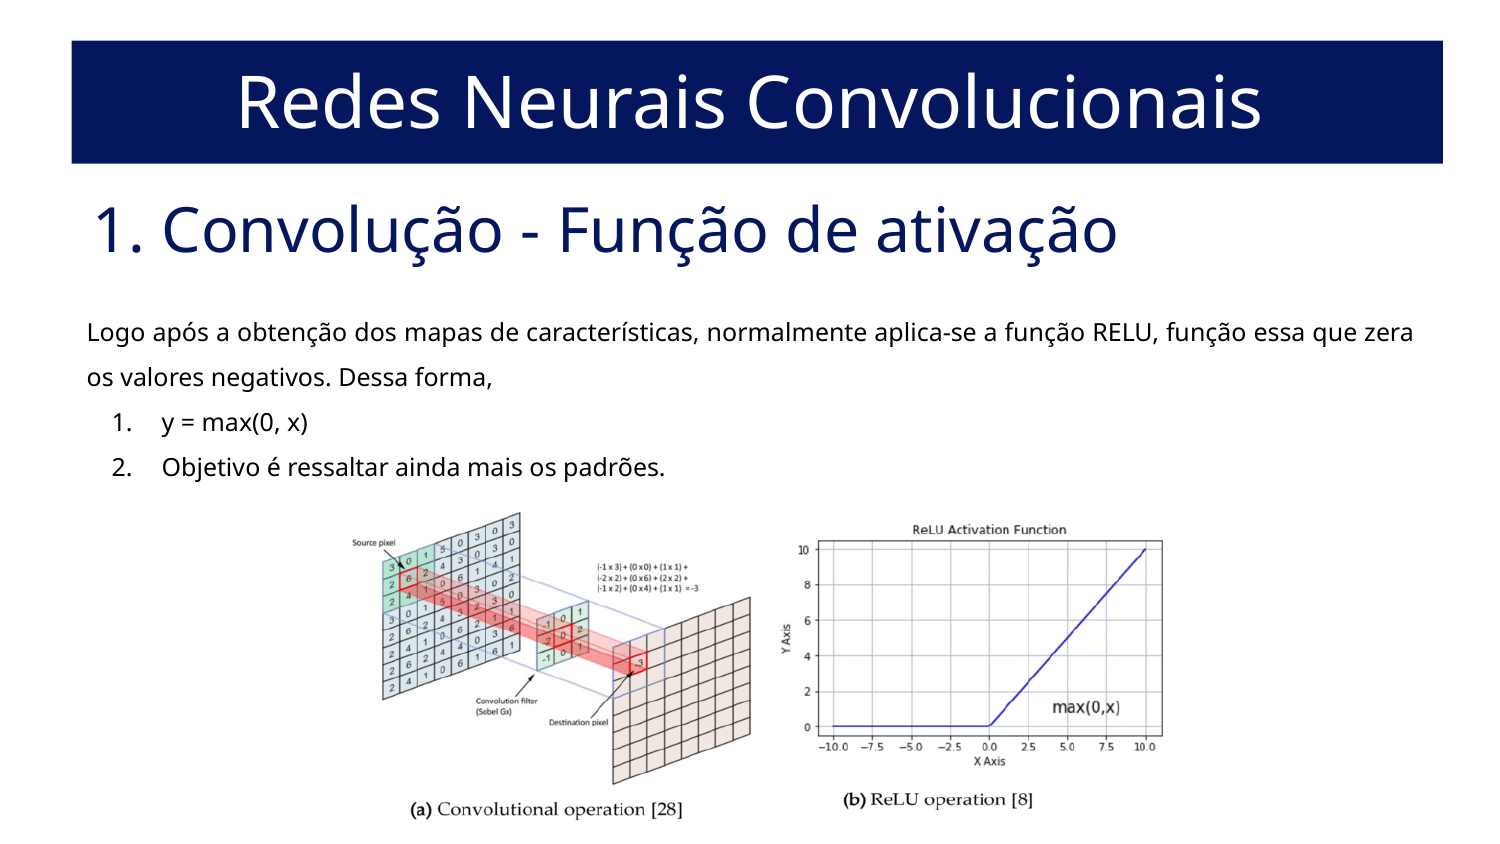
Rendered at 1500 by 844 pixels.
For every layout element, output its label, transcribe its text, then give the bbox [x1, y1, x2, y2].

text_box Logo após a obtenção dos mapas de características, normalmente aplica-se a função RELU, função essa que zera os valores negativos. Dessa forma, y = max(0, x) Objetivo é ressaltar ainda mais os padrões. [71, 286, 1432, 497]
title Redes Neurais Convolucionais [51, 40, 1449, 164]
picture [350, 510, 1165, 822]
title Convolução - Função de ativação [71, 175, 1432, 286]
